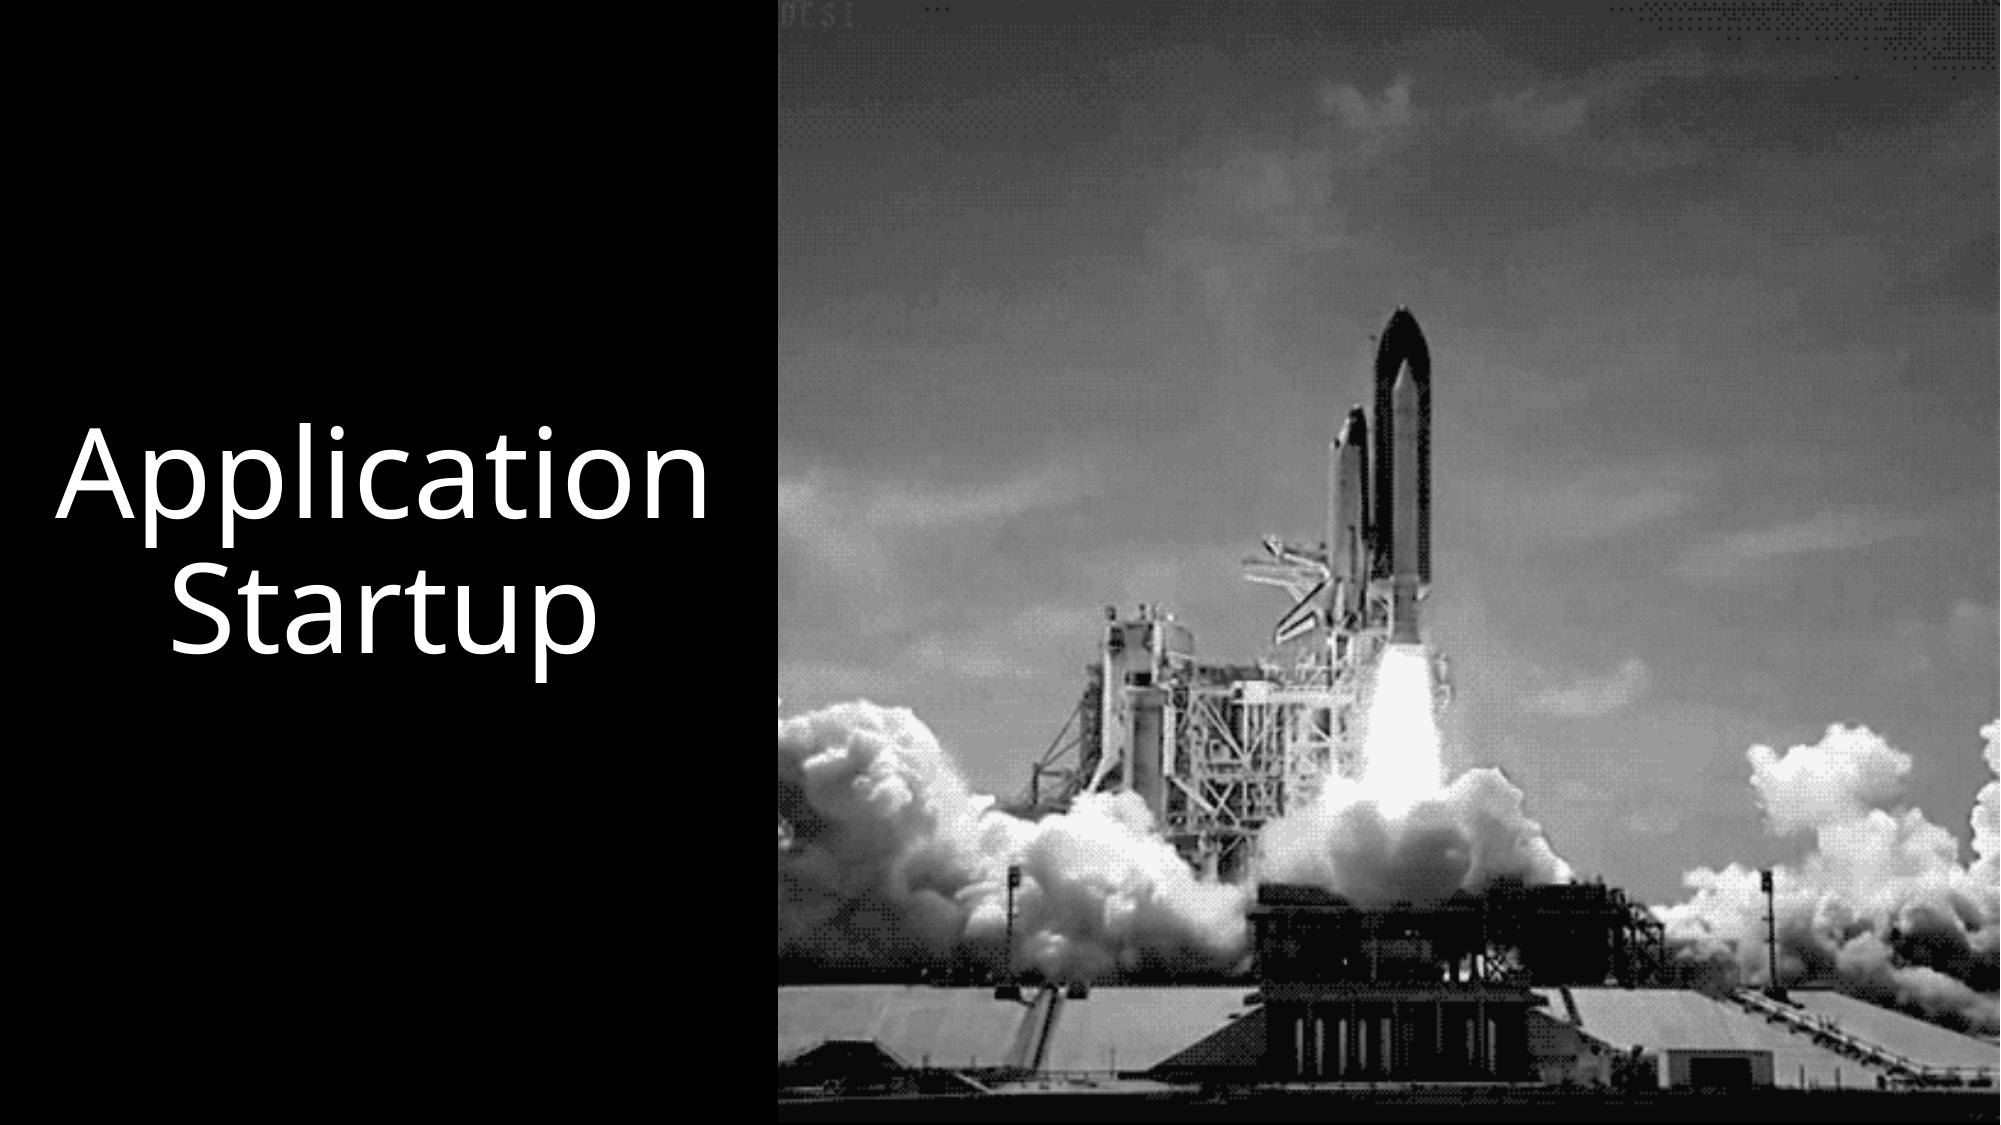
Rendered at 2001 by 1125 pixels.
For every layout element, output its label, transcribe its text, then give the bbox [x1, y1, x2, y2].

picture [778, 0, 2000, 1122]
title Application Startup [23, 370, 748, 839]
